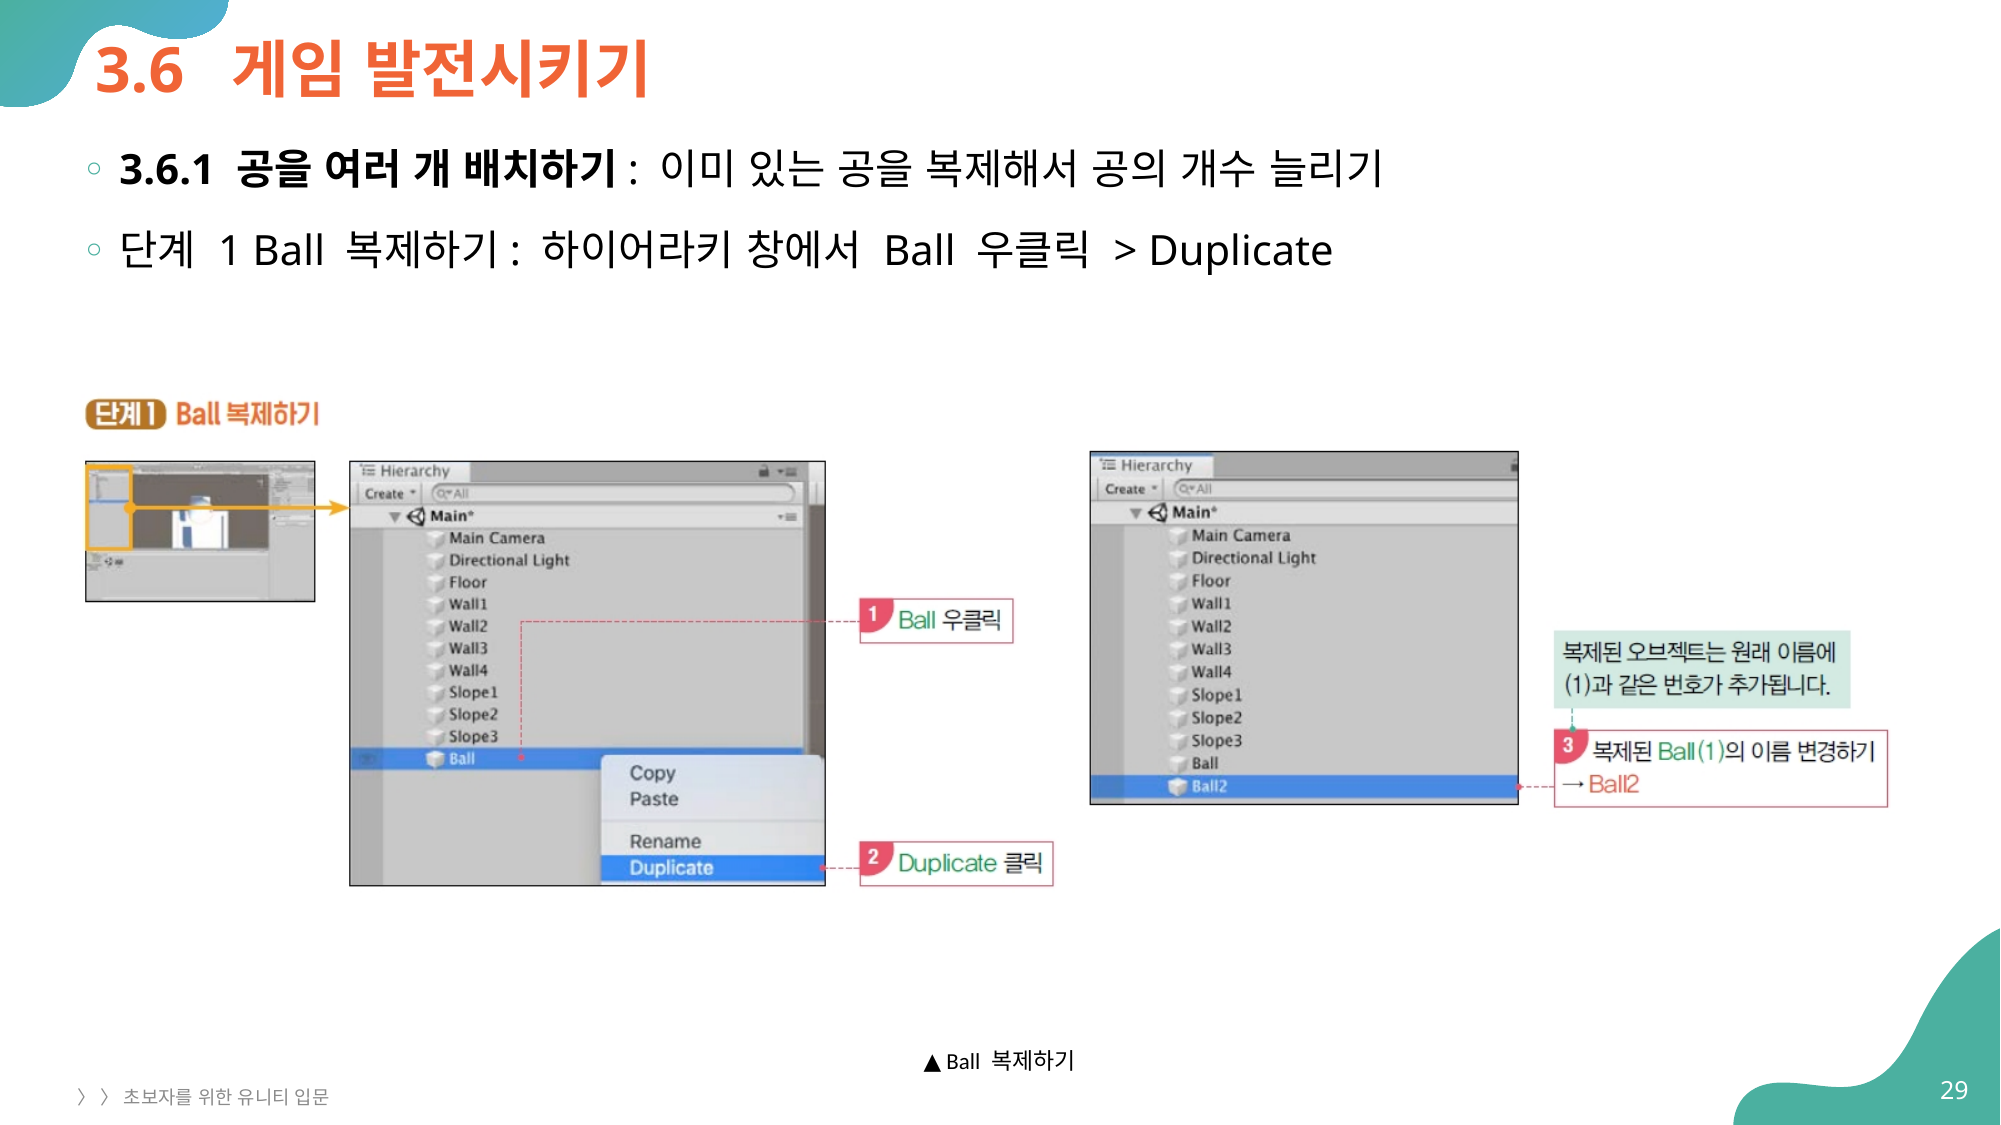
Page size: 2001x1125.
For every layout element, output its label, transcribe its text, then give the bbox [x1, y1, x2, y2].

footer 〉 〉 초보자를 위한 유니티 입문 [63, 1085, 738, 1109]
picture [1081, 441, 1897, 814]
slide_number 29 [1917, 1061, 1984, 1122]
title 3.6 게임 발전시키기 [79, 17, 1931, 128]
picture [79, 392, 1065, 894]
list 3.6.1 공을 여러 개 배치하기: 이미 있는 공을 복제해서 공의 개수 늘리기 단계 1 Ball 복제하기: 하이어라키 창에서 Ball 우클릭 > Duplicate [66, 125, 1918, 421]
text_box ▲ Ball 복제하기 [908, 1038, 1092, 1082]
